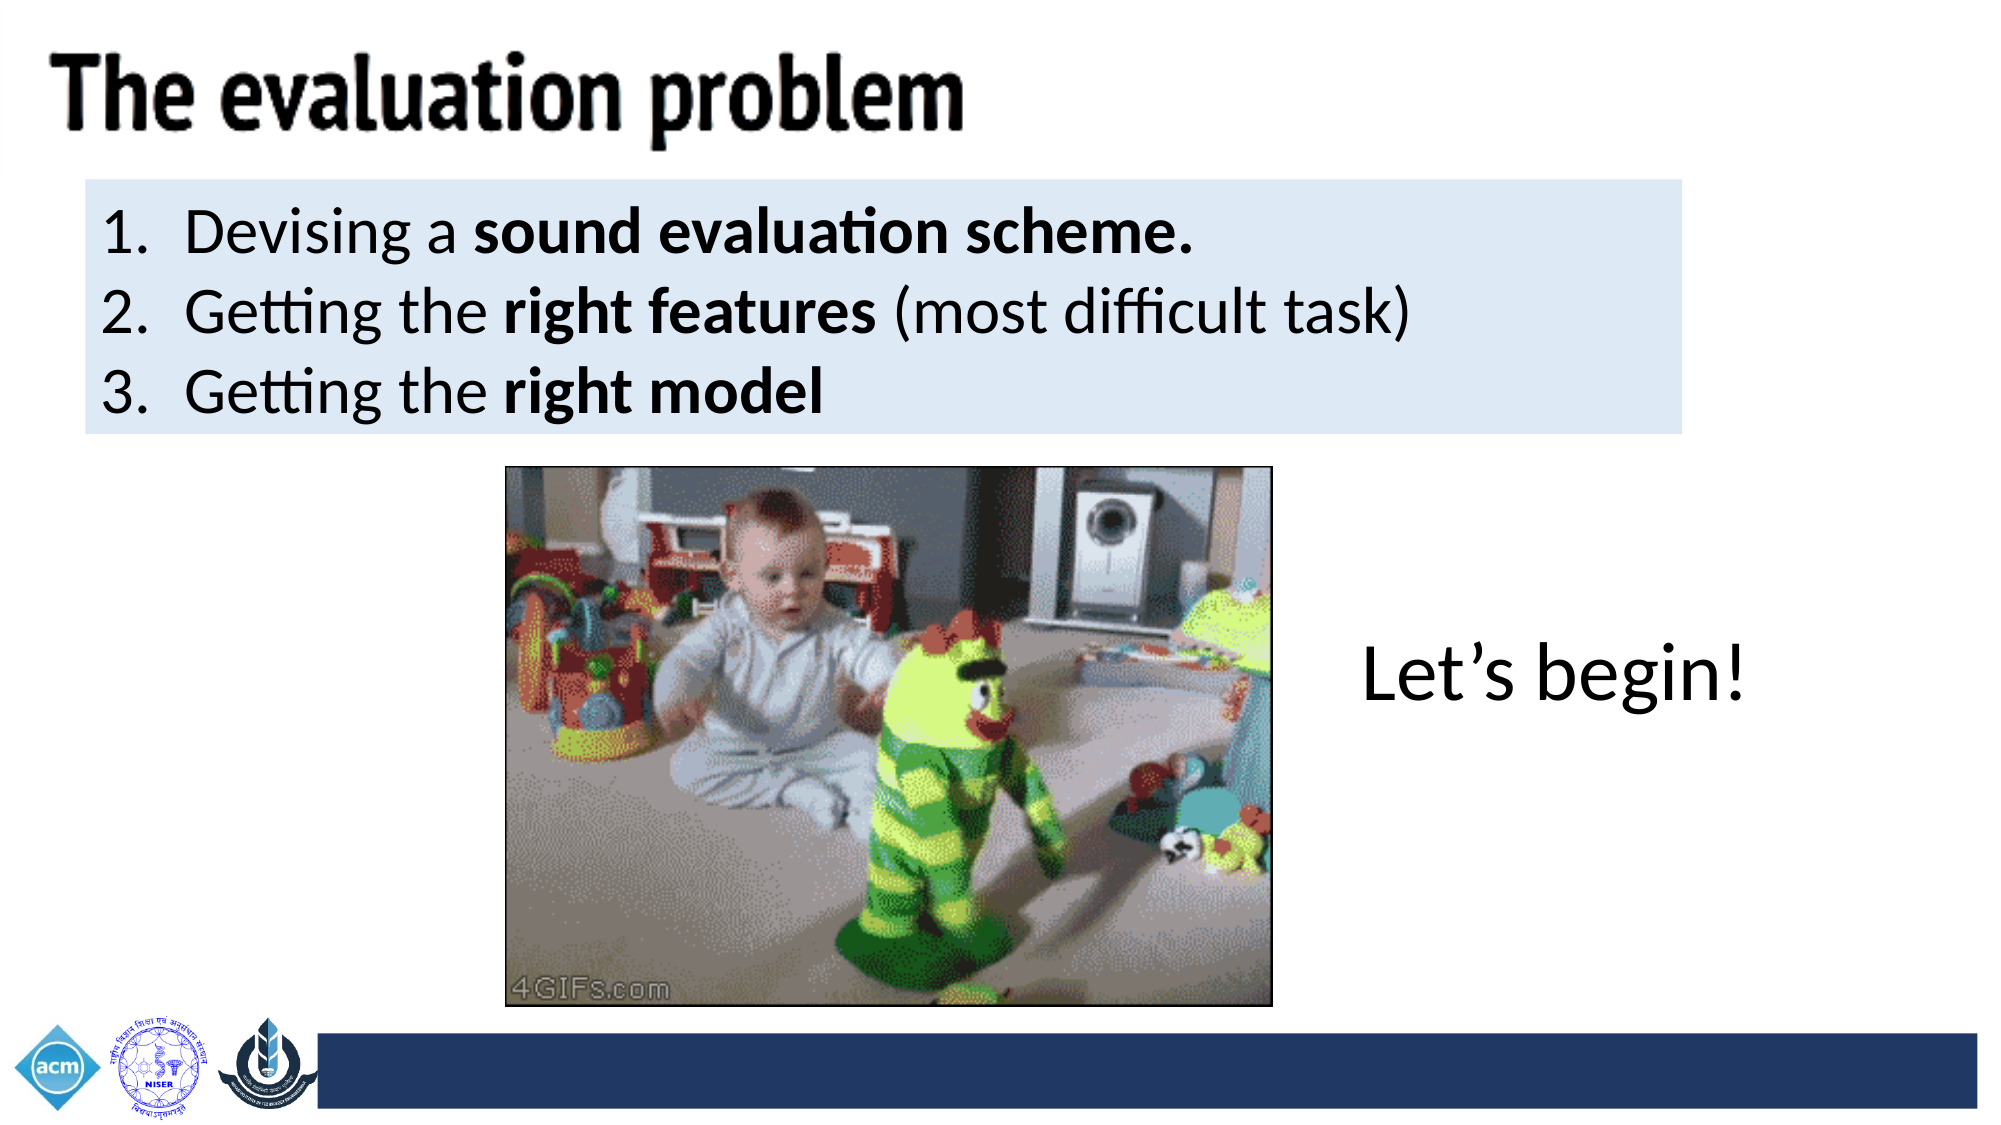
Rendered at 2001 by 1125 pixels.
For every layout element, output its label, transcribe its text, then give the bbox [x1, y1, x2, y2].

picture [0, 2, 1011, 180]
picture [218, 1017, 318, 1109]
text_box Devising a sound evaluation scheme. Getting the right features (most difficult task) Getting the right model [85, 179, 1683, 435]
picture [8, 1010, 214, 1125]
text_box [504, 466, 1772, 1007]
